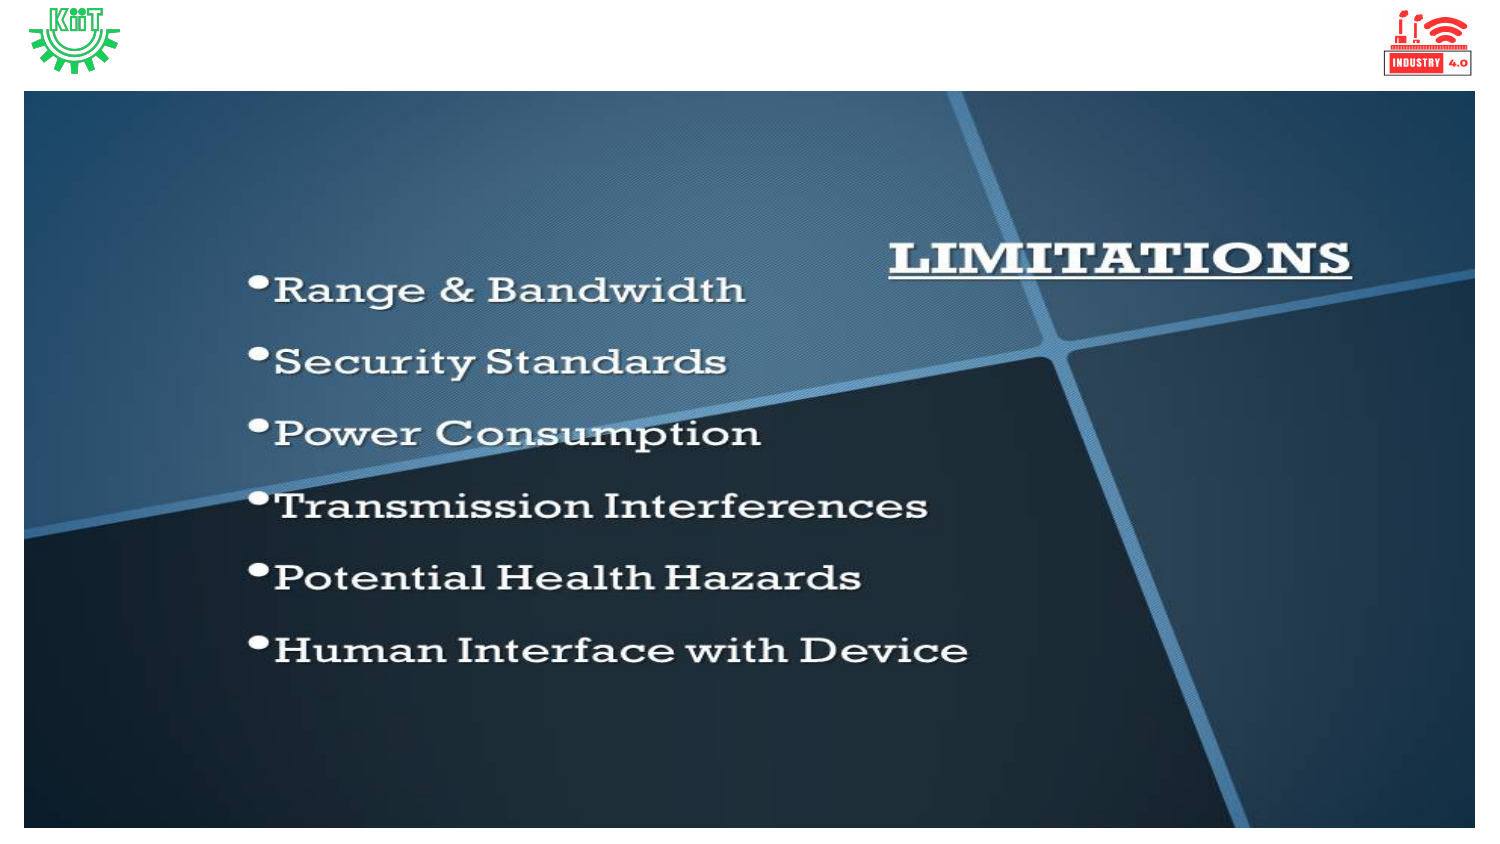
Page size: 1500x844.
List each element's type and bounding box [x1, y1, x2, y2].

picture [29, 8, 120, 74]
picture [24, 91, 1476, 828]
picture [1382, 8, 1473, 78]
